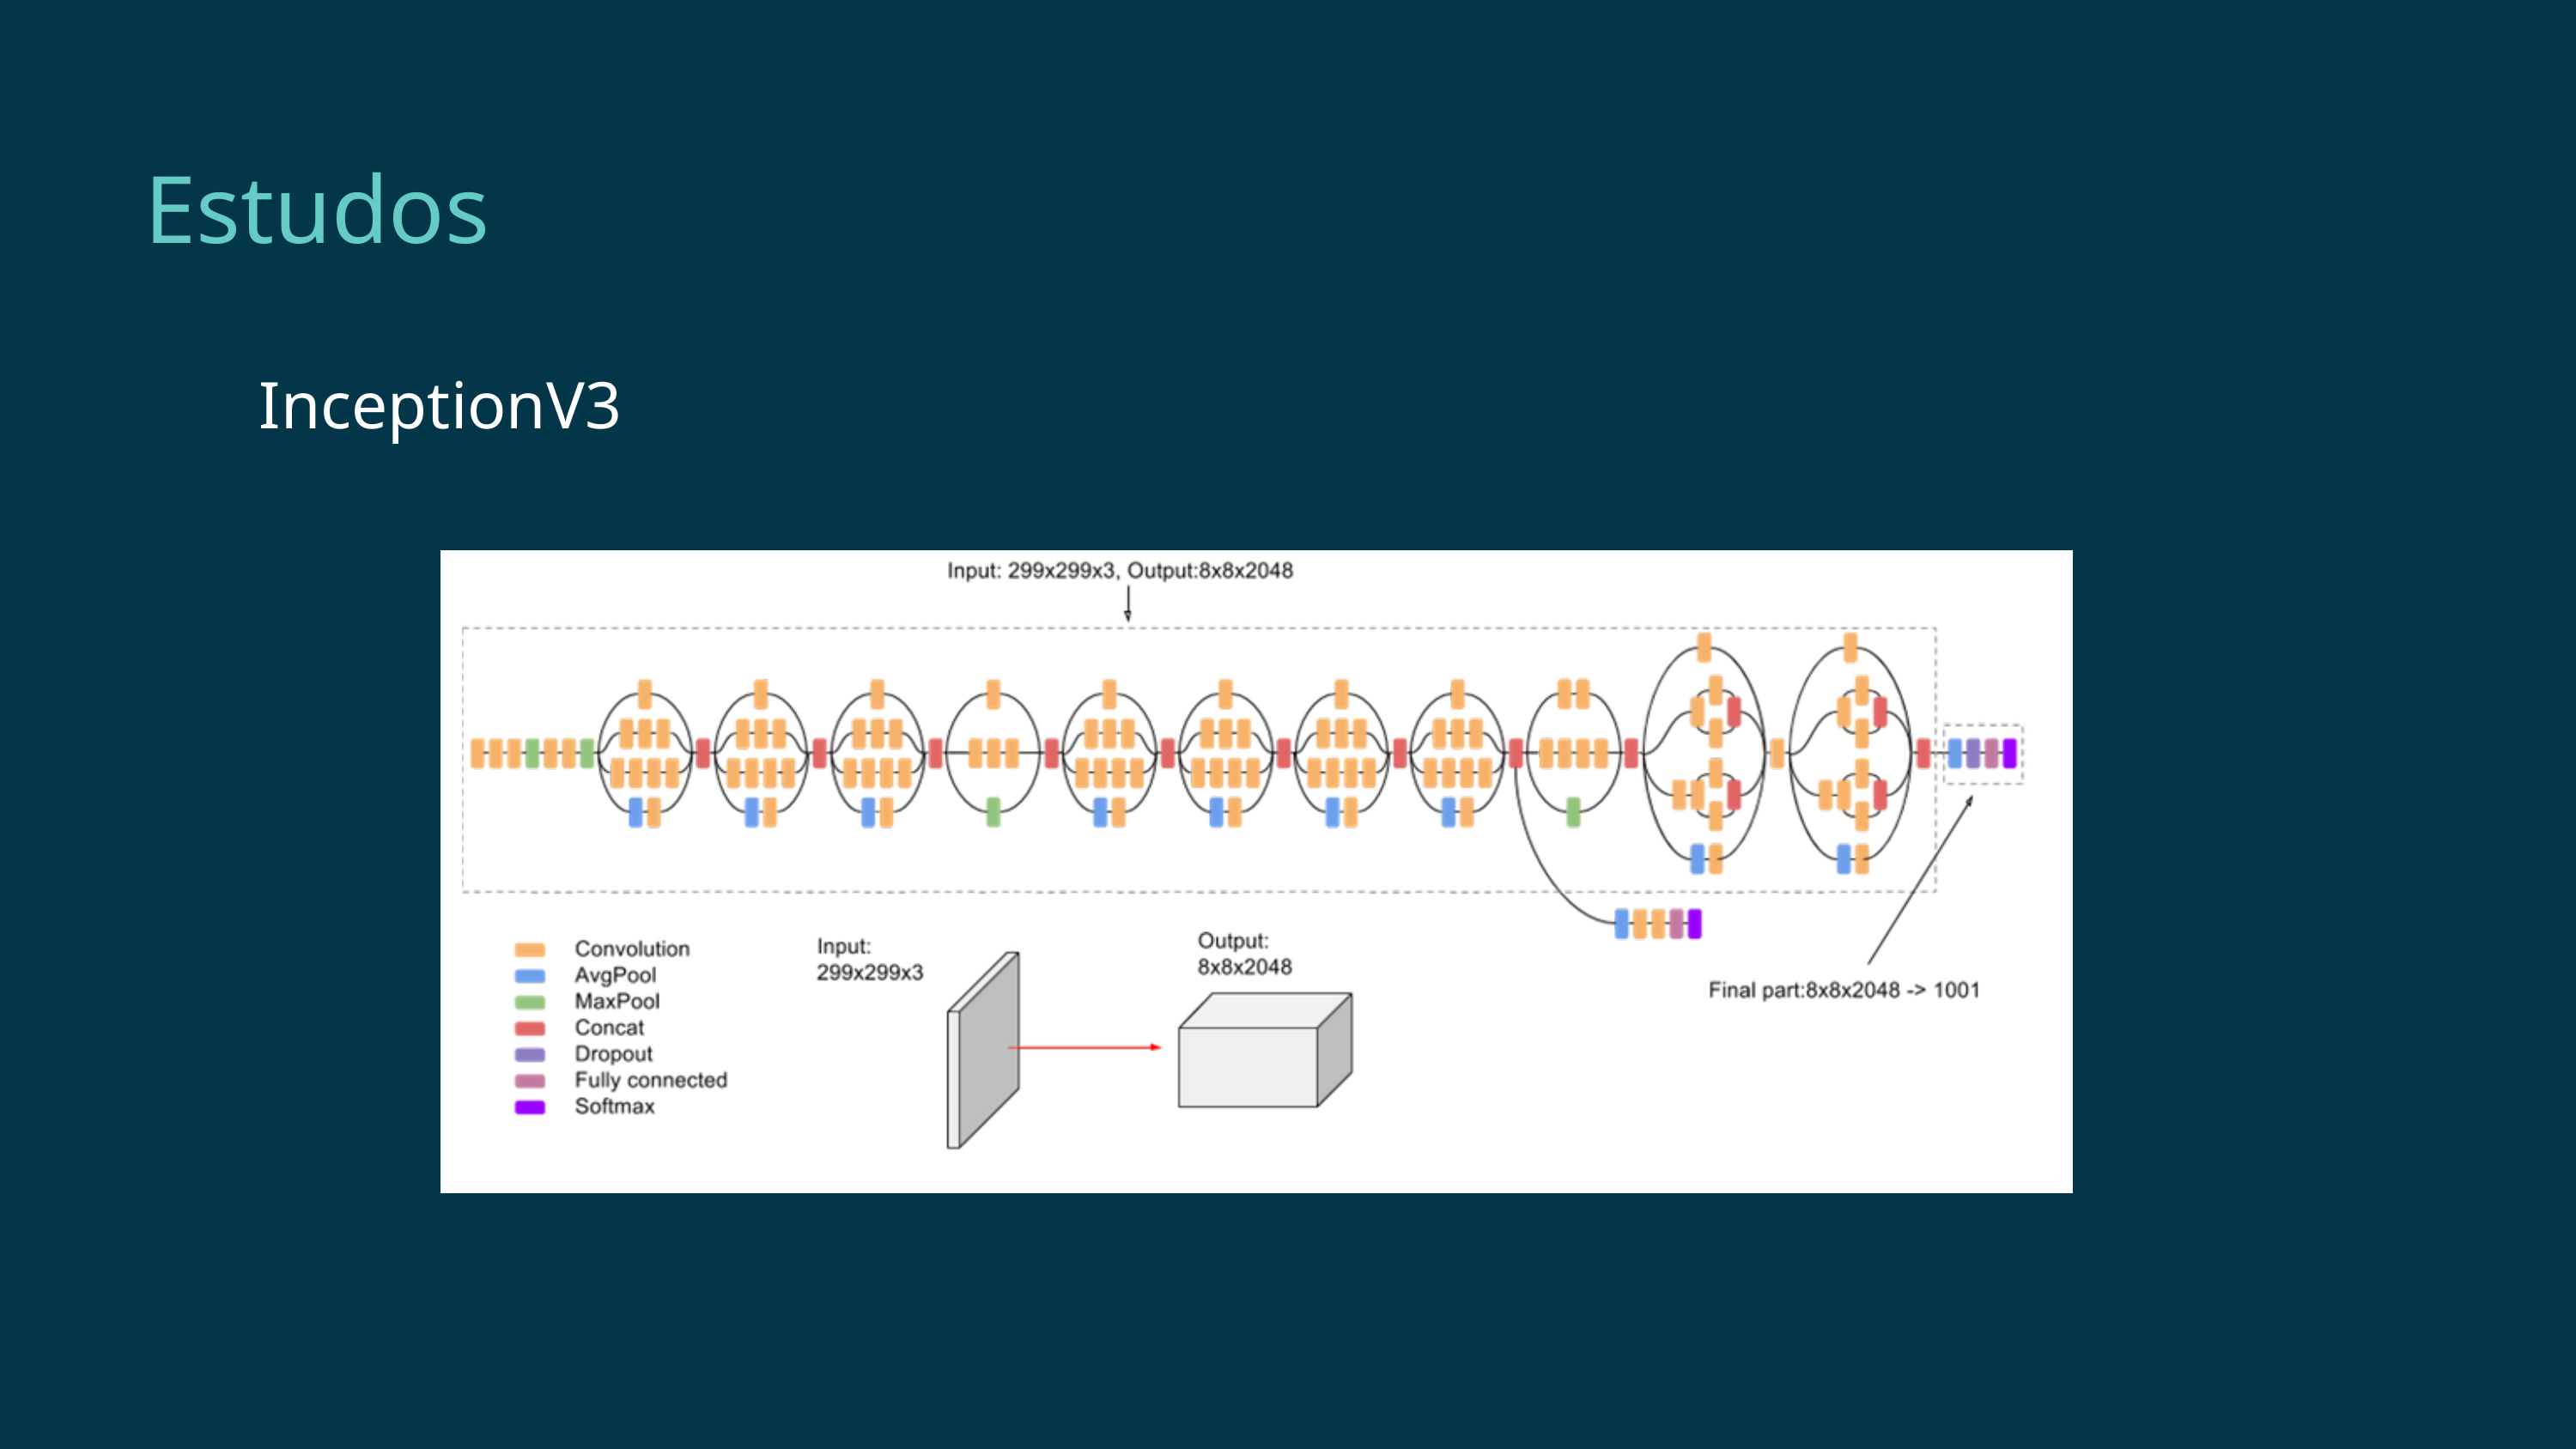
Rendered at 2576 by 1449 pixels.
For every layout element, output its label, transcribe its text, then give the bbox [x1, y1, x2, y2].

text_box InceptionV3 [258, 351, 671, 442]
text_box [440, 542, 2136, 1194]
text_box Estudos [144, 131, 1144, 262]
